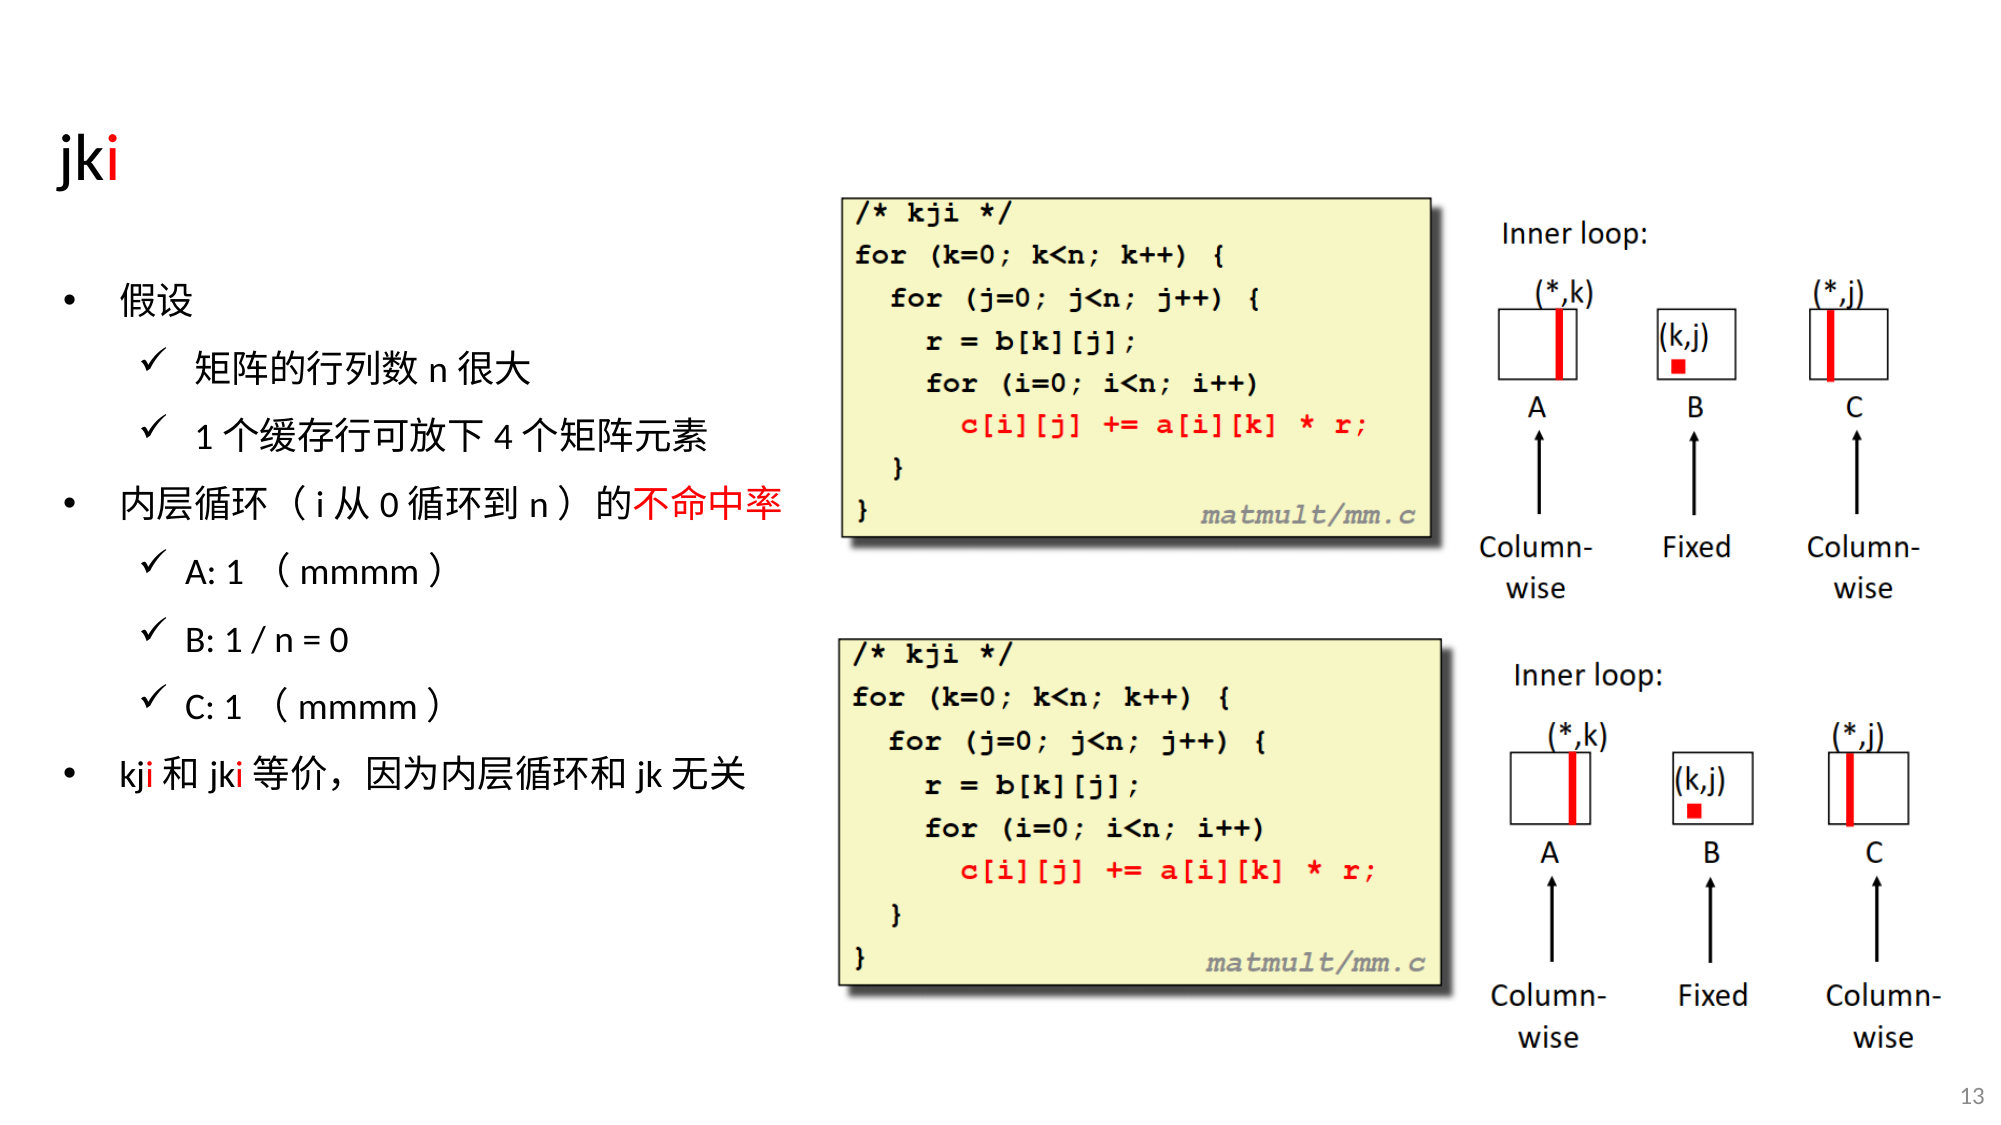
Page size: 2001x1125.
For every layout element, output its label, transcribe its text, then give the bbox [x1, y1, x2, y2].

slide_number 13 [1550, 1065, 2000, 1125]
text_box jki [43, 106, 986, 201]
picture [815, 621, 1957, 1065]
picture [829, 190, 1930, 612]
